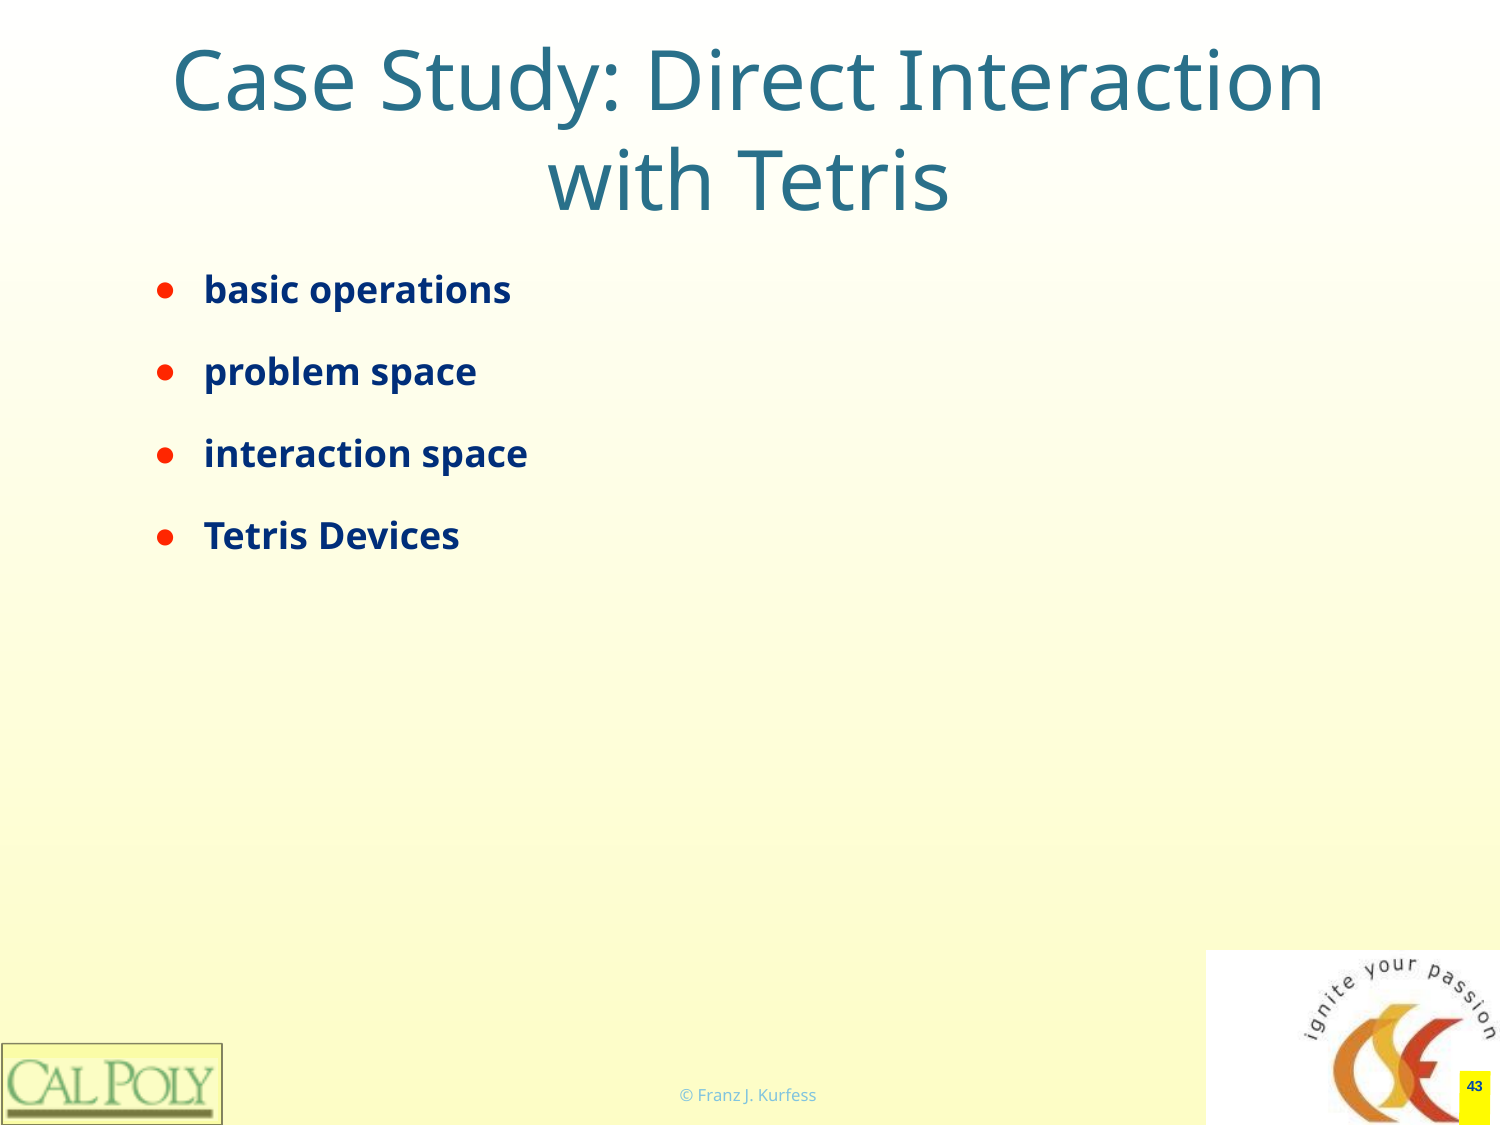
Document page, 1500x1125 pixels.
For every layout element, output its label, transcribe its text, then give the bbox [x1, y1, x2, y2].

picture [1206, 950, 1500, 1125]
title Case Study: Direct Interaction with Tetris [90, 0, 1410, 255]
list basic operations problem space interaction space Tetris Devices [90, 264, 1410, 1048]
slide_number ‹#› [1459, 1070, 1491, 1125]
